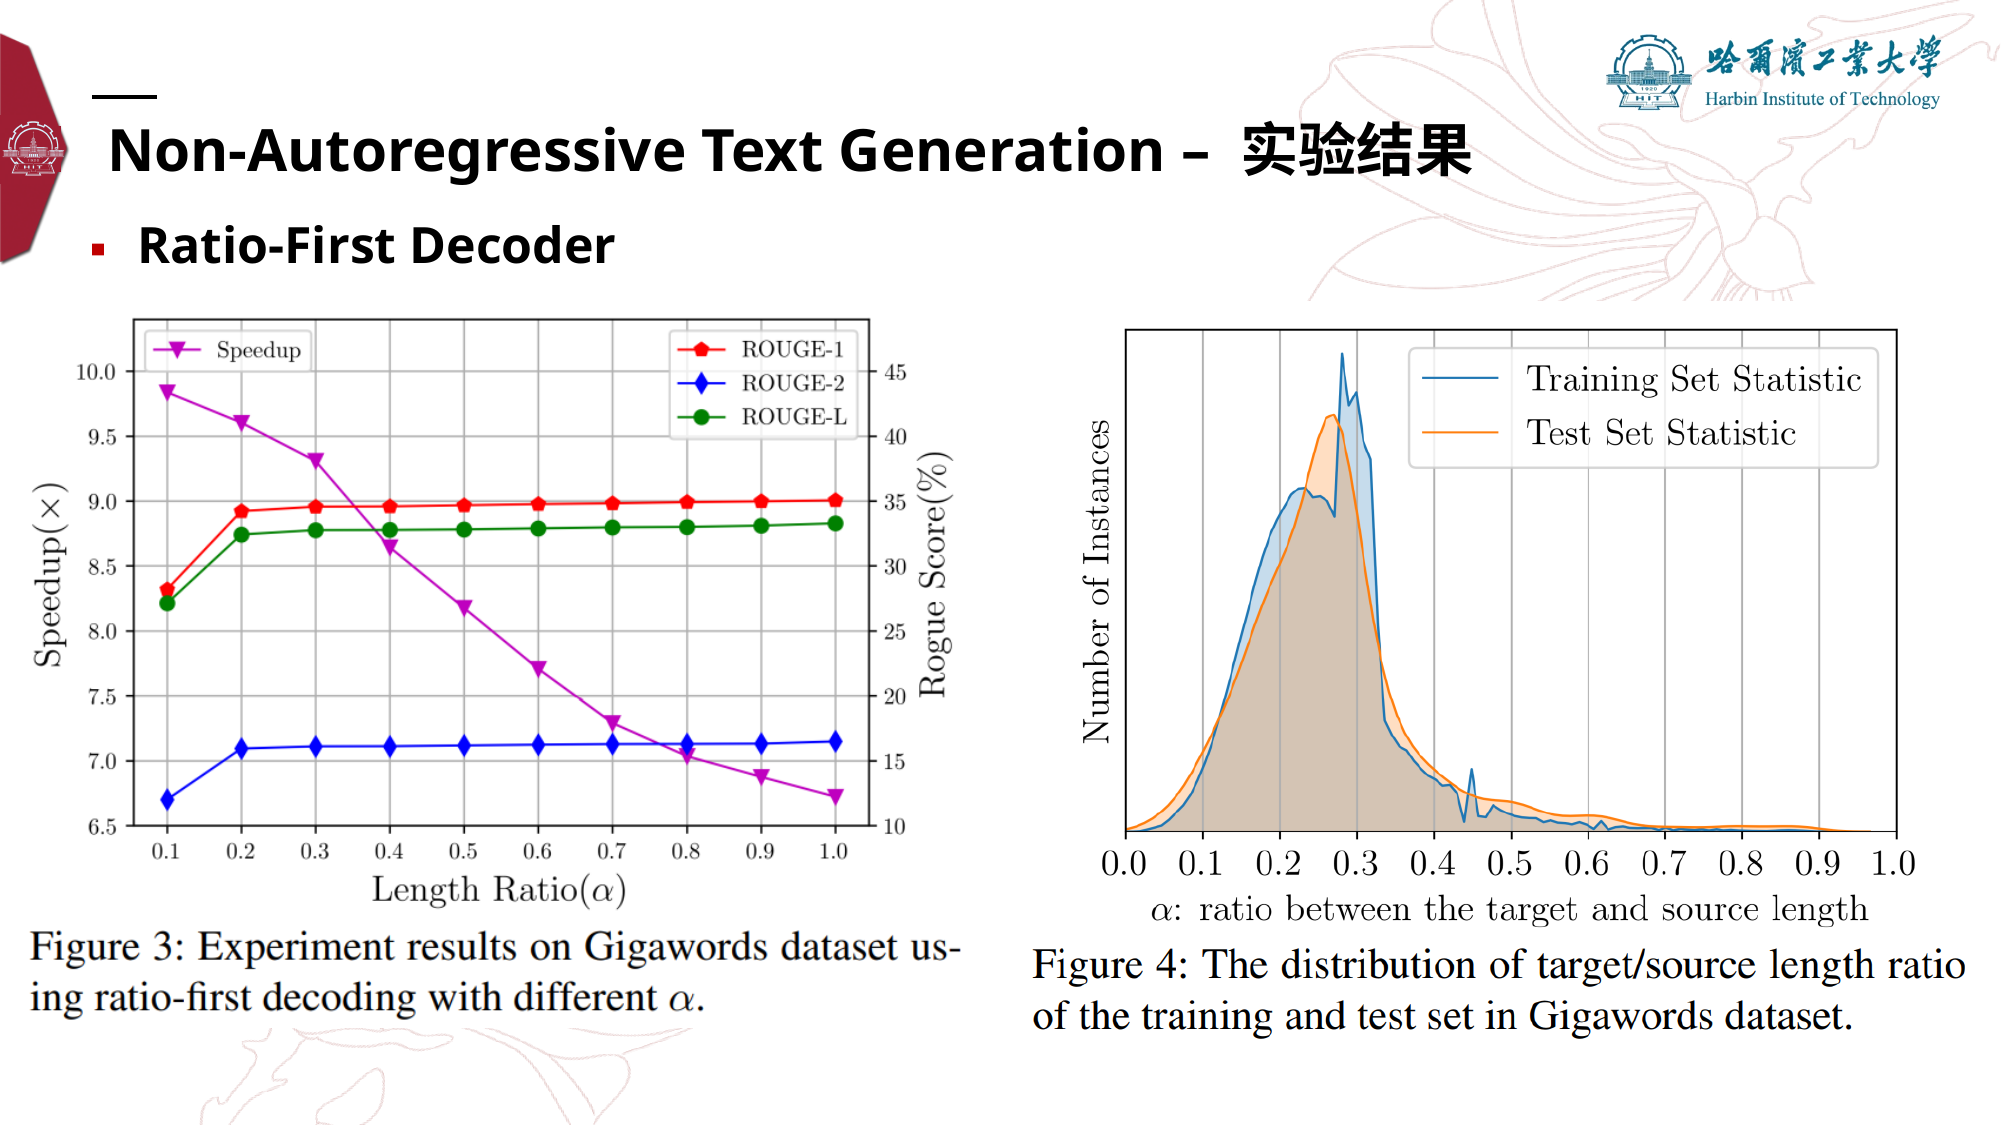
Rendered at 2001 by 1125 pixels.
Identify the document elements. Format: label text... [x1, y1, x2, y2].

picture [1599, 31, 1948, 116]
text_box Non-Autoregressive Text Generation – 实验结果 [92, 106, 1742, 191]
picture [0, 22, 74, 282]
picture [17, 301, 978, 1028]
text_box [92, 205, 906, 282]
picture [1025, 301, 1983, 1040]
